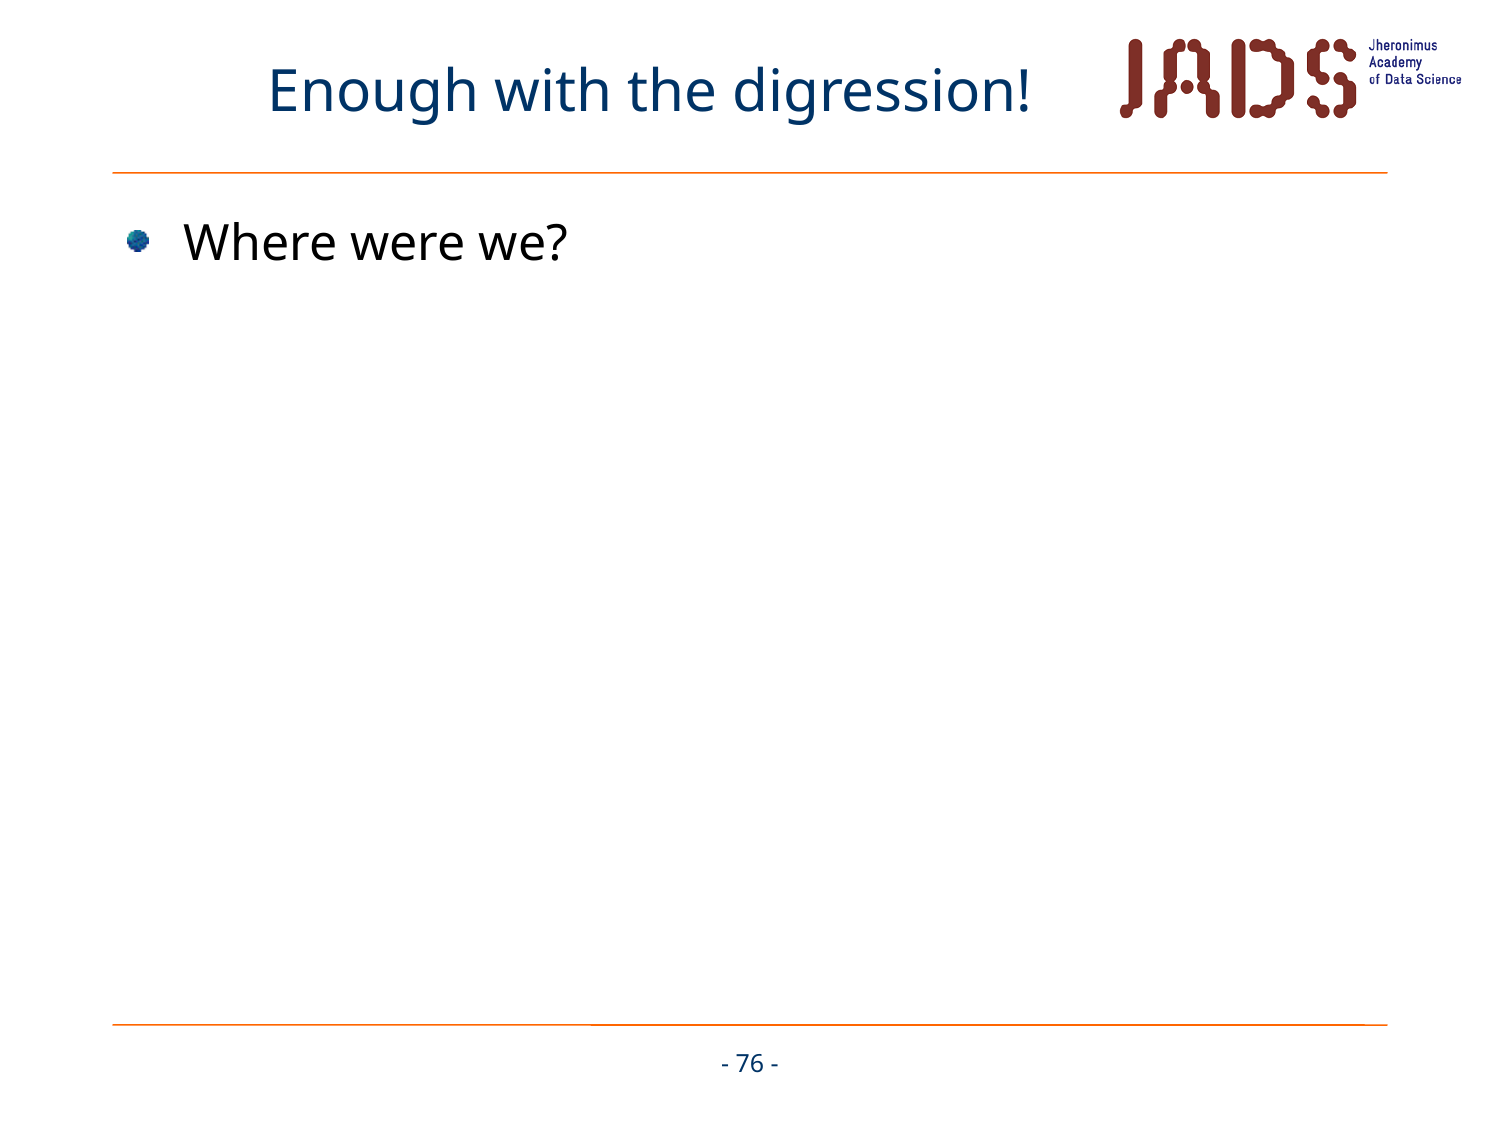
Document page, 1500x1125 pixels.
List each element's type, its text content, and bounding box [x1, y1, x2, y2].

title Enough with the digression! [252, 19, 1185, 157]
picture [127, 230, 149, 252]
slide_number - 76 - [670, 1039, 830, 1078]
picture [1080, 0, 1500, 157]
list Where were we? [112, 203, 1388, 988]
